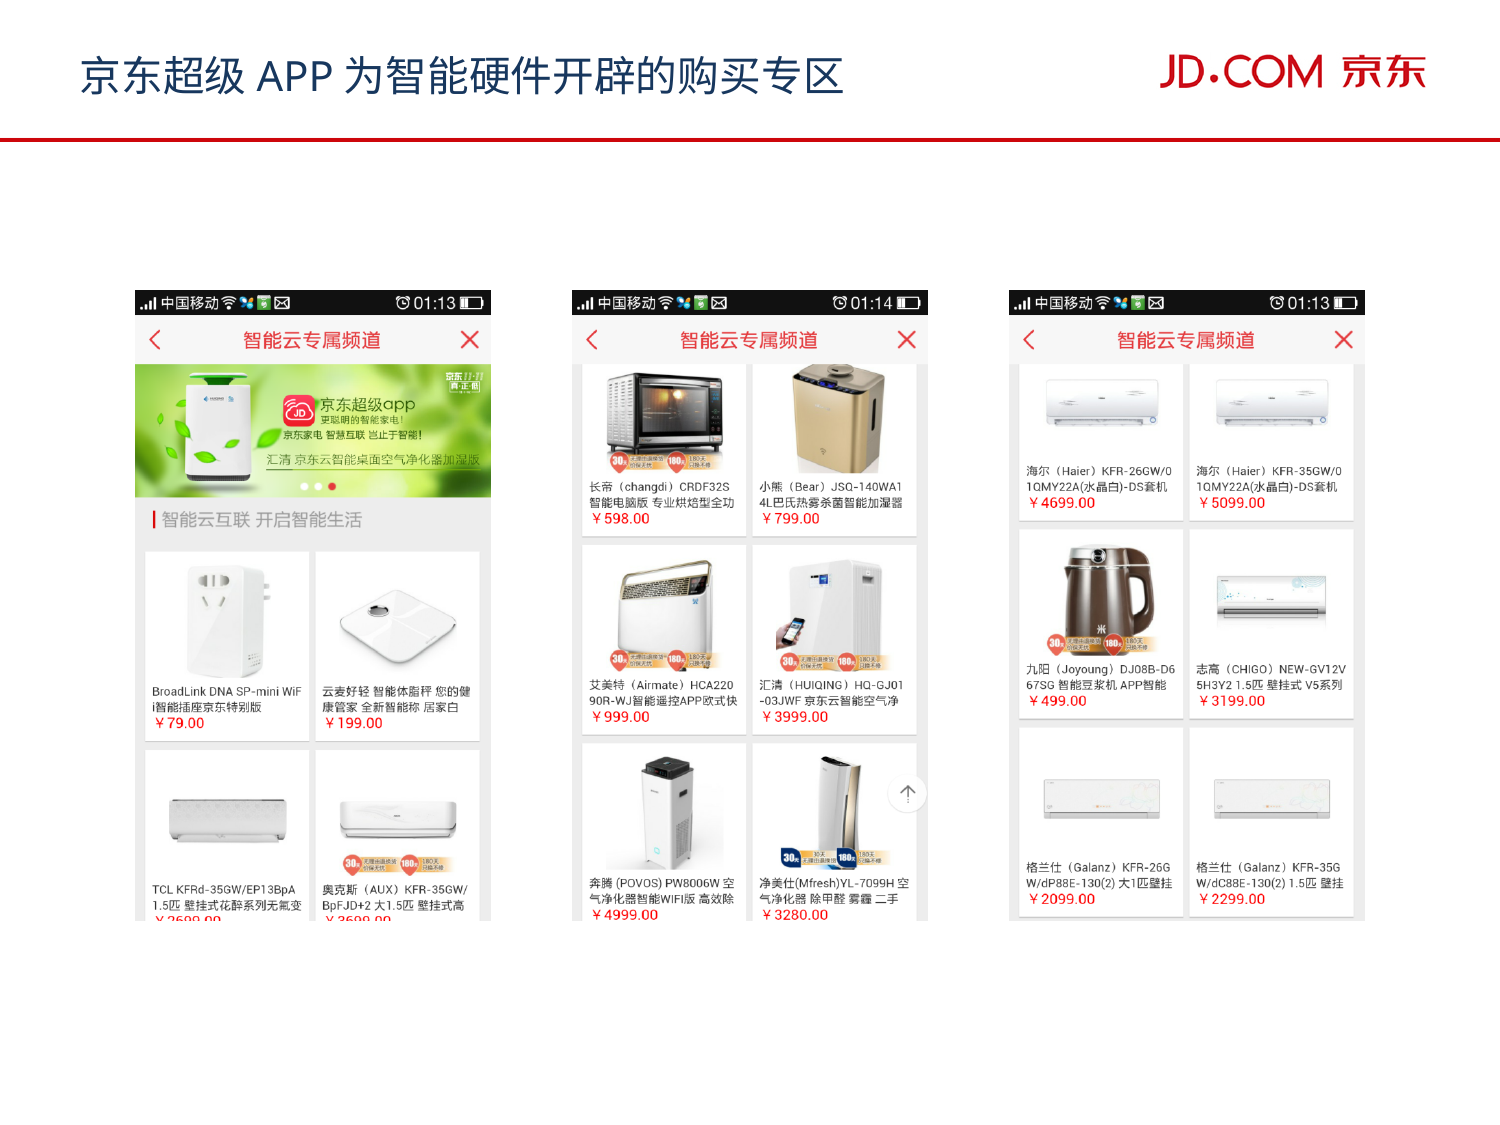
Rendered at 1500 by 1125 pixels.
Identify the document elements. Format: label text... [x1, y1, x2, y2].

text_box 京东超级APP为智能硬件开辟的购买专区 [64, 42, 951, 120]
picture [0, 0, 1500, 1125]
